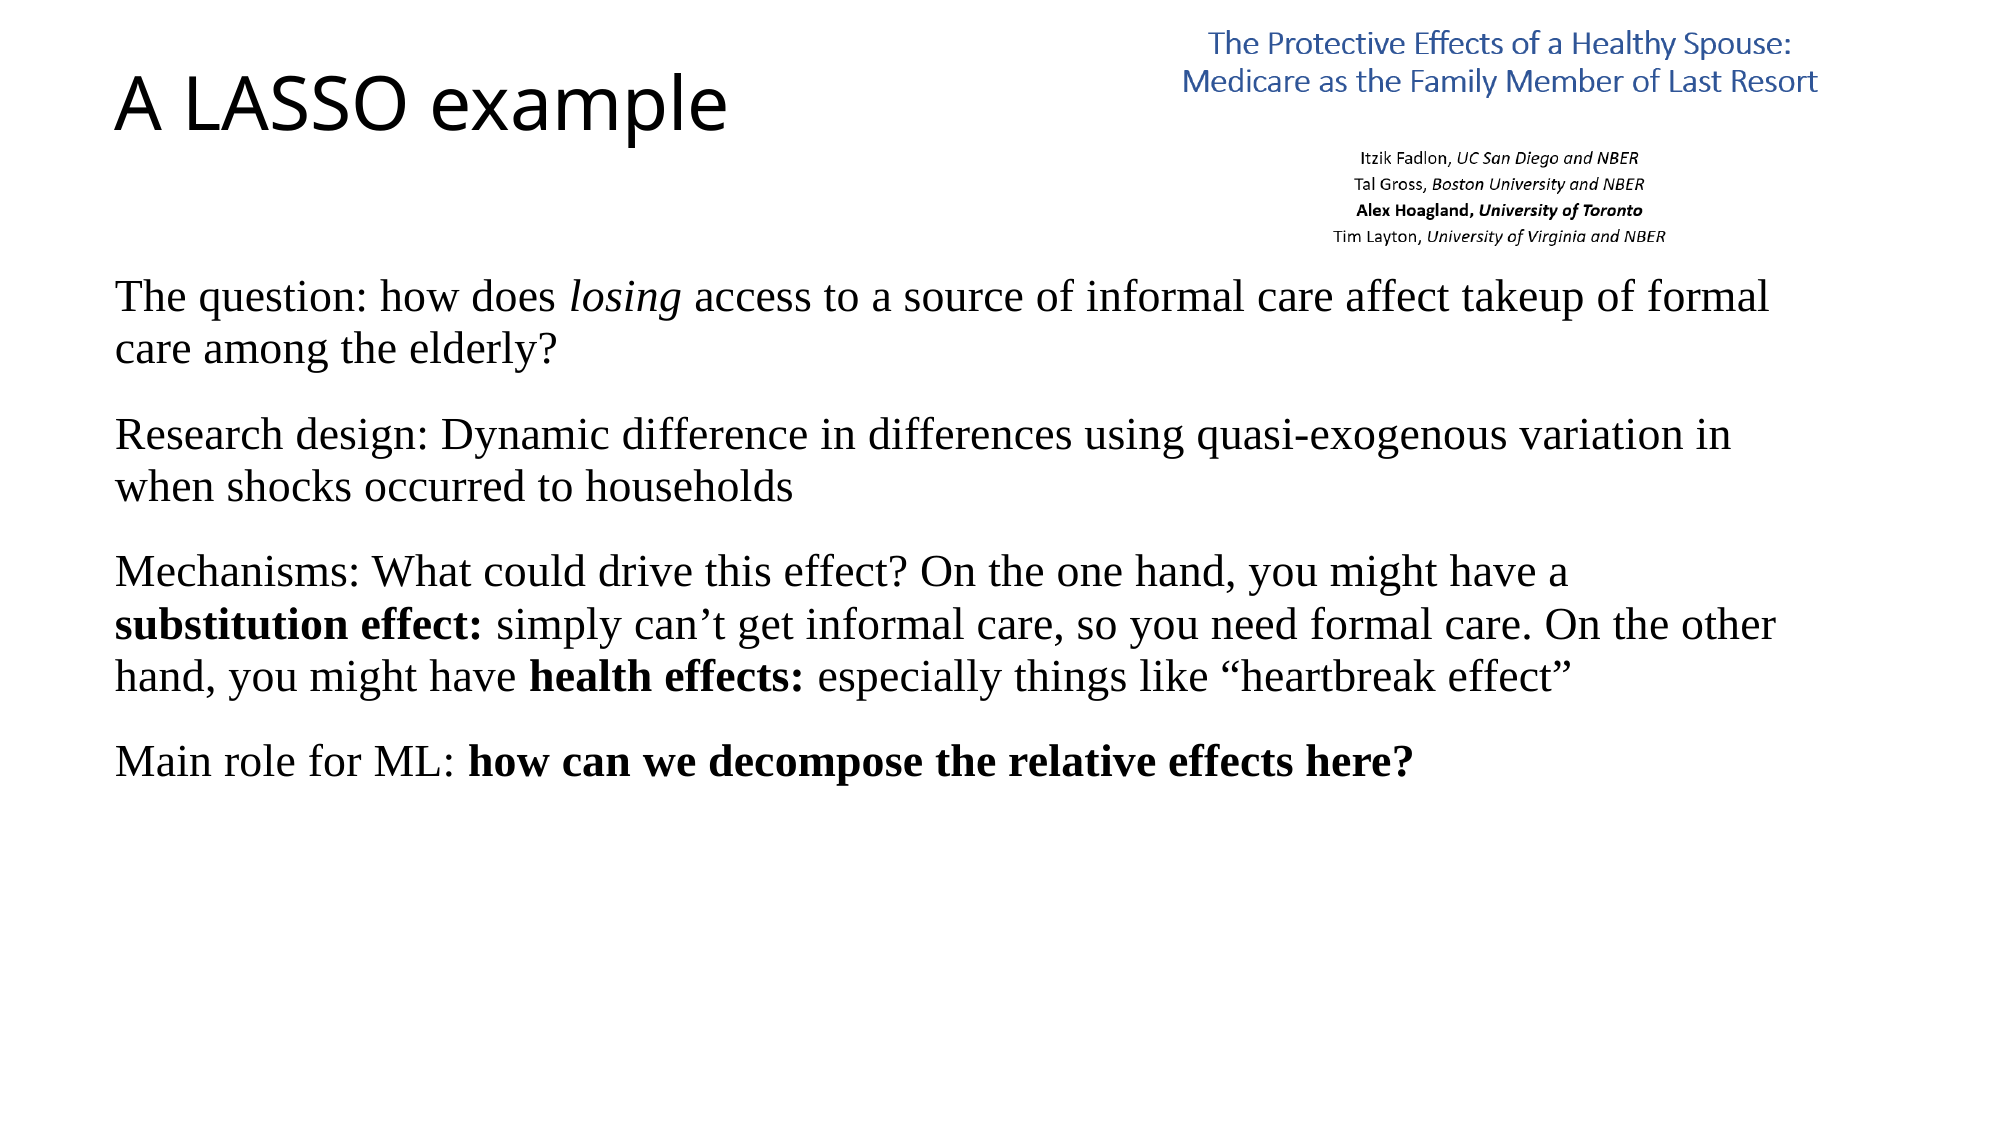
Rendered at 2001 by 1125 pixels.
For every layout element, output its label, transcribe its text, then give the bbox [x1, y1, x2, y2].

text_box The question: how does losing access to a source of informal care affect takeup of formal care among the elderly? Research design: Dynamic difference in differences using quasi-exogenous variation in when shocks occurred to households Mechanisms: What could drive this effect? On the one hand, you might have a substitution effect: simply can’t get informal care, so you need formal care. On the other hand, you might have health effects: especially things like “heartbreak effect” Main role for ML: how can we decompose the relative effects here? [99, 262, 1813, 1014]
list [1166, 3, 1841, 263]
title A LASSO example [99, 55, 1166, 158]
